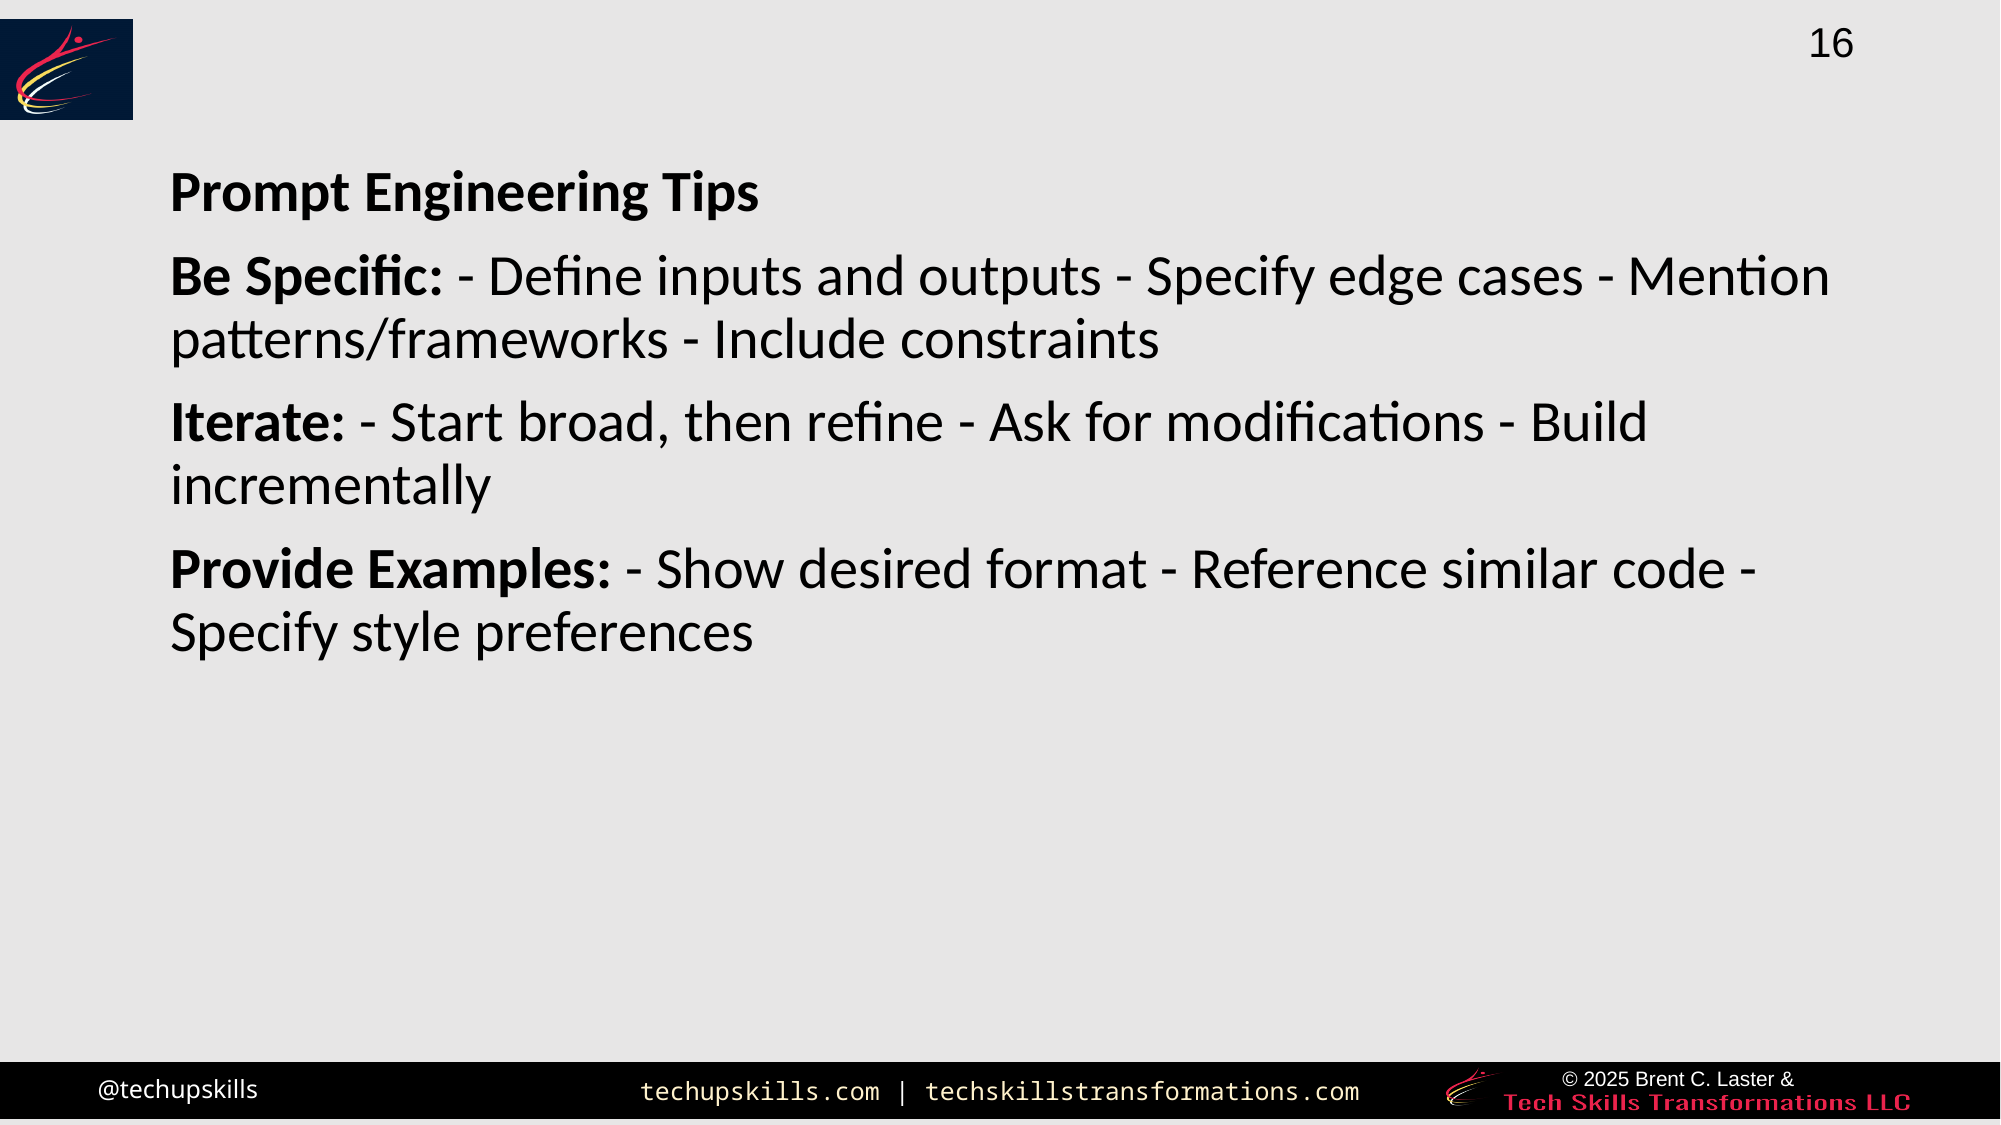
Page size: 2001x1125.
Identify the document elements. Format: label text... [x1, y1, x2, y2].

picture [0, 19, 133, 120]
list Prompt Engineering Tips Be Specific: - Define inputs and outputs - Specify edge cases - Mention patterns/frameworks - Include constraints Iterate: - Start broad, then refine - Ask for modifications - Build incrementally Provide Examples: - Show desired format - Reference similar code - Specify style preferences [154, 153, 1880, 868]
picture [1429, 1059, 1945, 1114]
